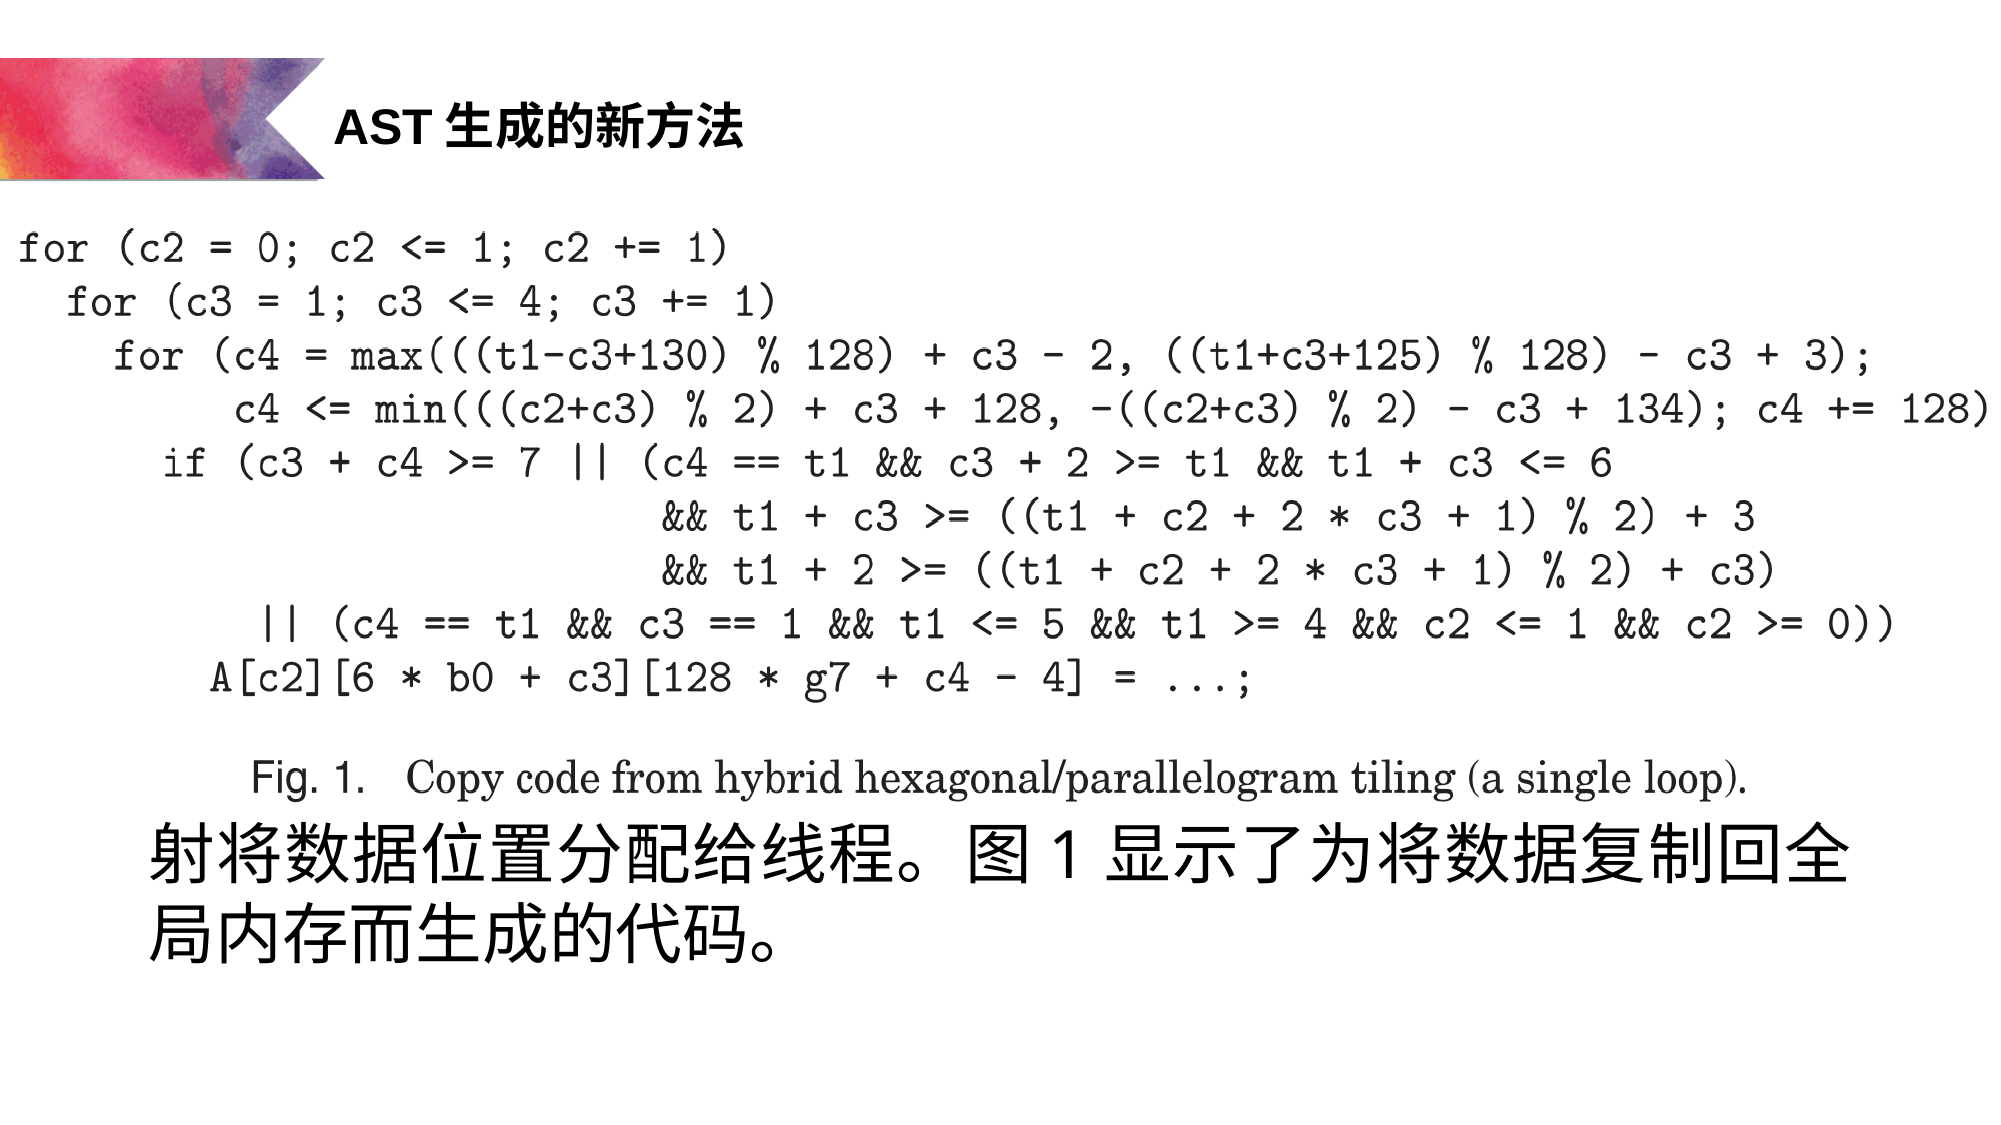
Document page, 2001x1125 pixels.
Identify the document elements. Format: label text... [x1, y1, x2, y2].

text_box AST生成的新方法 [329, 87, 760, 163]
picture [0, 58, 326, 179]
text_box 我们从映射中导出一组定义新数据位置的分段拟仿射表达式，并为它们生成AST表达式，并依靠AST生成器来确保生成高效的代码。这种方法使我们能够使用可能复杂的映射，而无需编写专门的代码生成例程。 为了创建移动数据的代码，我们创建了新的语句，将数据从给定的全局内存位置复制到给定的共享内存位置，反之亦然。如果要复制的数据比线程数多，我们使用模映射将数据位置分配给线程。图1显示了为将数据复制回全局内存而生成的代码。 [148, 823, 1851, 973]
picture [0, 212, 2000, 812]
